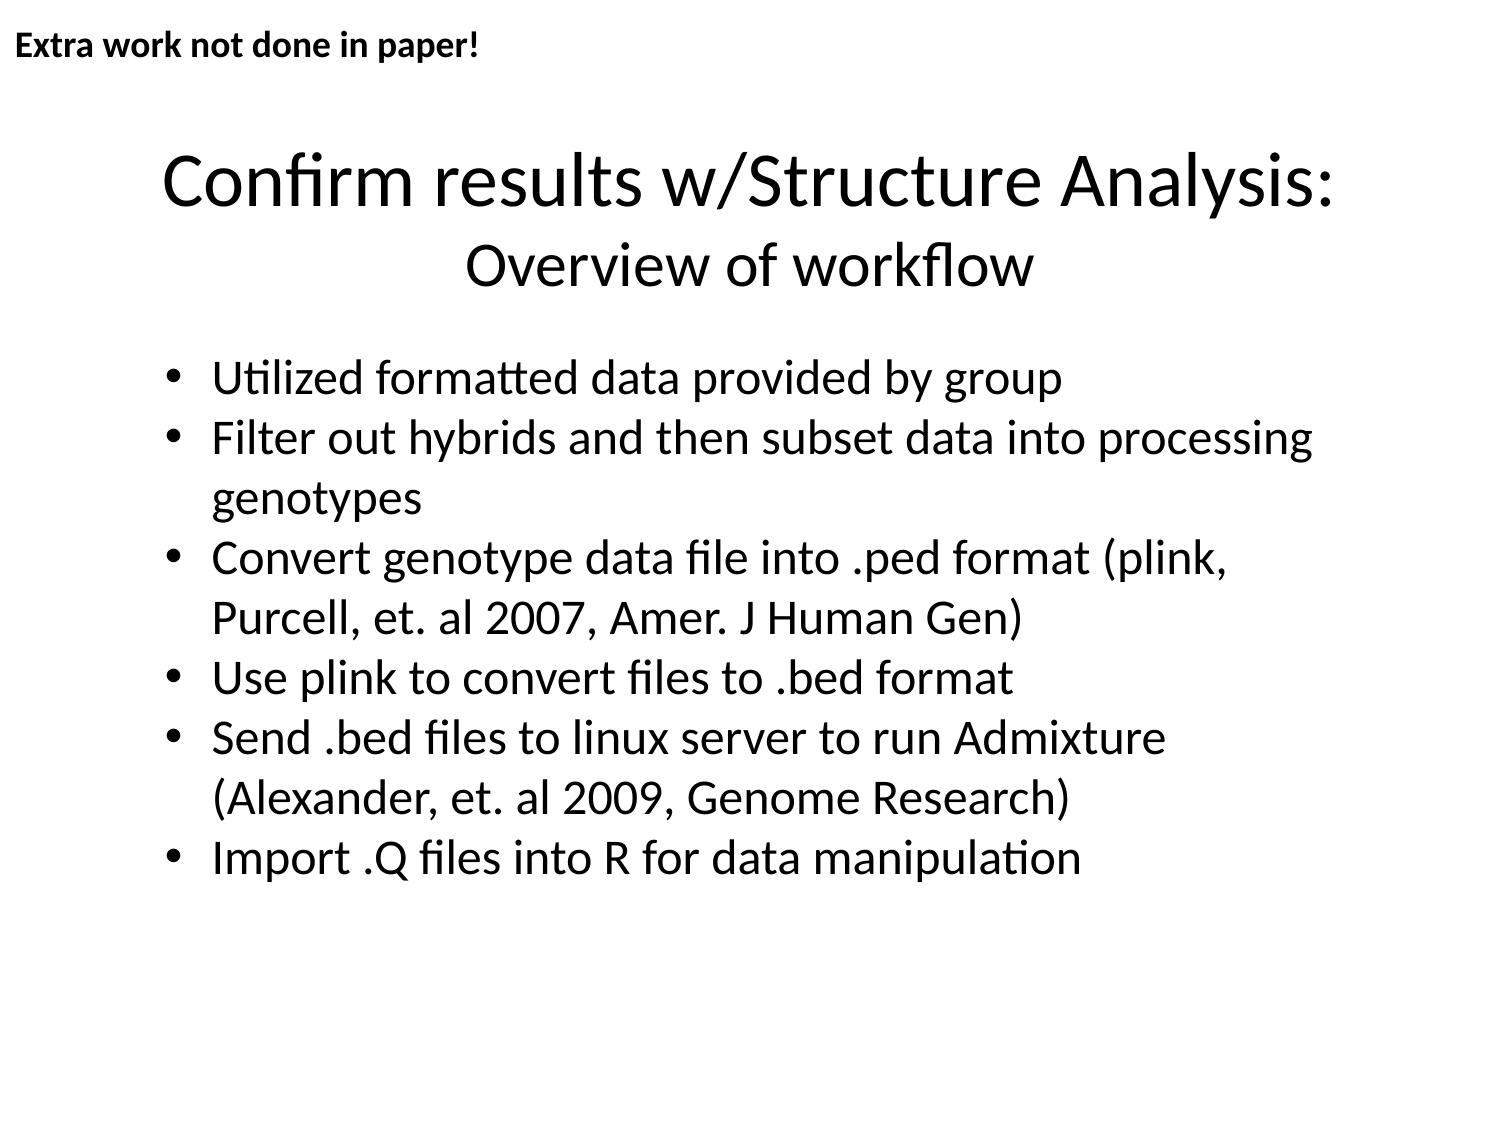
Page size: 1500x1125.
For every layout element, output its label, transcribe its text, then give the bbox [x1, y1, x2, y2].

title Confirm results w/Structure Analysis: Overview of workflow [75, 120, 1425, 308]
text_box Extra work not done in paper! [0, 12, 600, 73]
text_box Utilized formatted data provided by group Filter out hybrids and then subset data into processing genotypes Convert genotype data file into .ped format (plink, Purcell, et. al 2007, Amer. J Human Gen) Use plink to convert files to .bed format Send .bed files to linux server to run Admixture (Alexander, et. al 2009, Genome Research) Import .Q files into R for data manipulation [150, 337, 1400, 1013]
